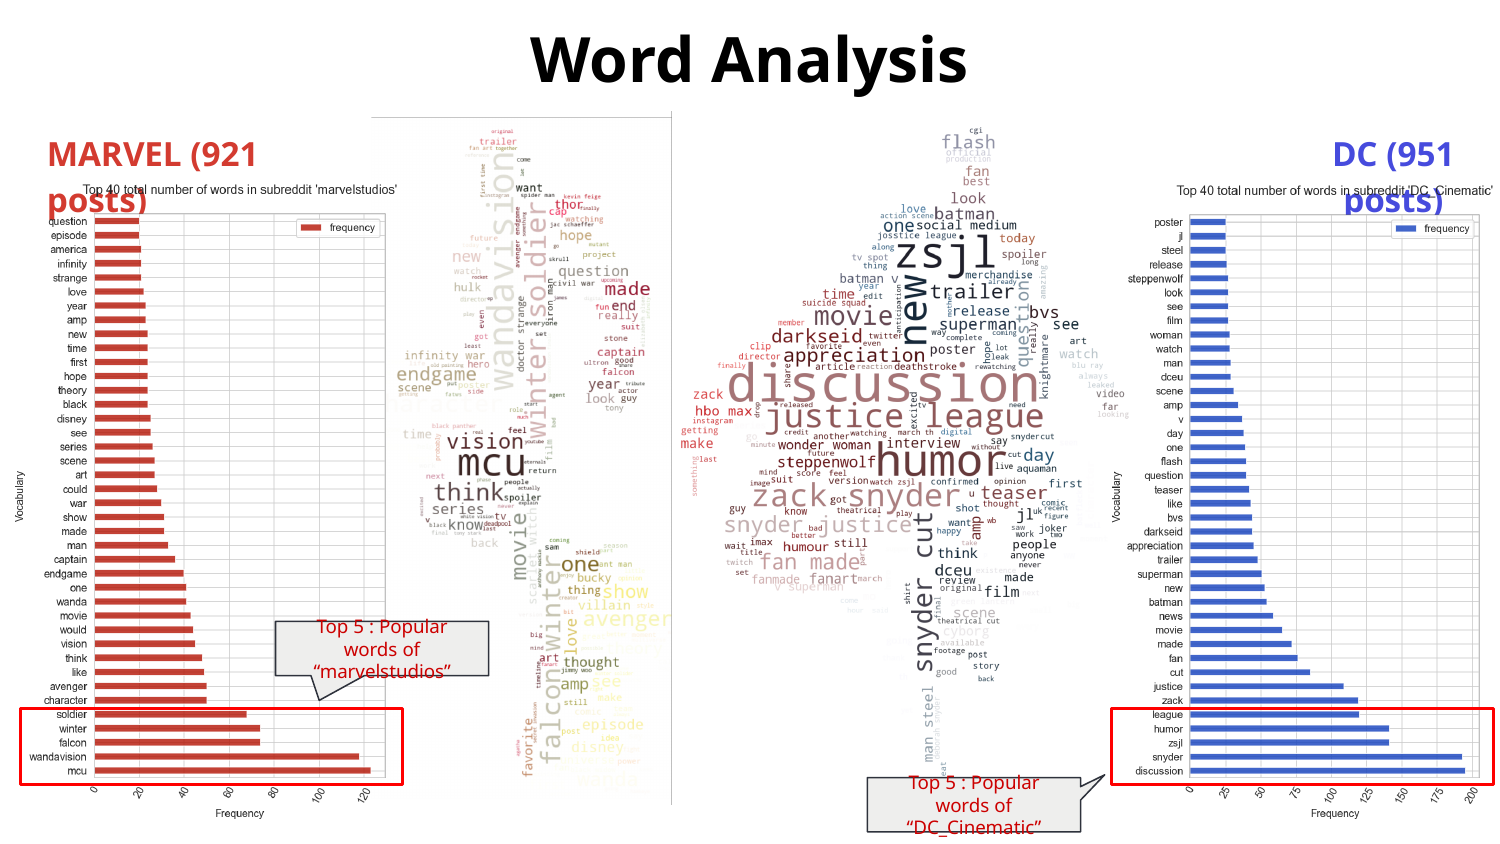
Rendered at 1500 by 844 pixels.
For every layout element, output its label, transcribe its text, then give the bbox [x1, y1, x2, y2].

text_box Top 5 : Popular words of “DC_Cinematic” [867, 813, 1081, 832]
text_box MARVEL (921 posts) [31, 111, 333, 175]
text_box DC (951 posts) [1286, 111, 1500, 178]
title Word Analysis [75, 30, 1425, 85]
picture [8, 111, 1500, 827]
